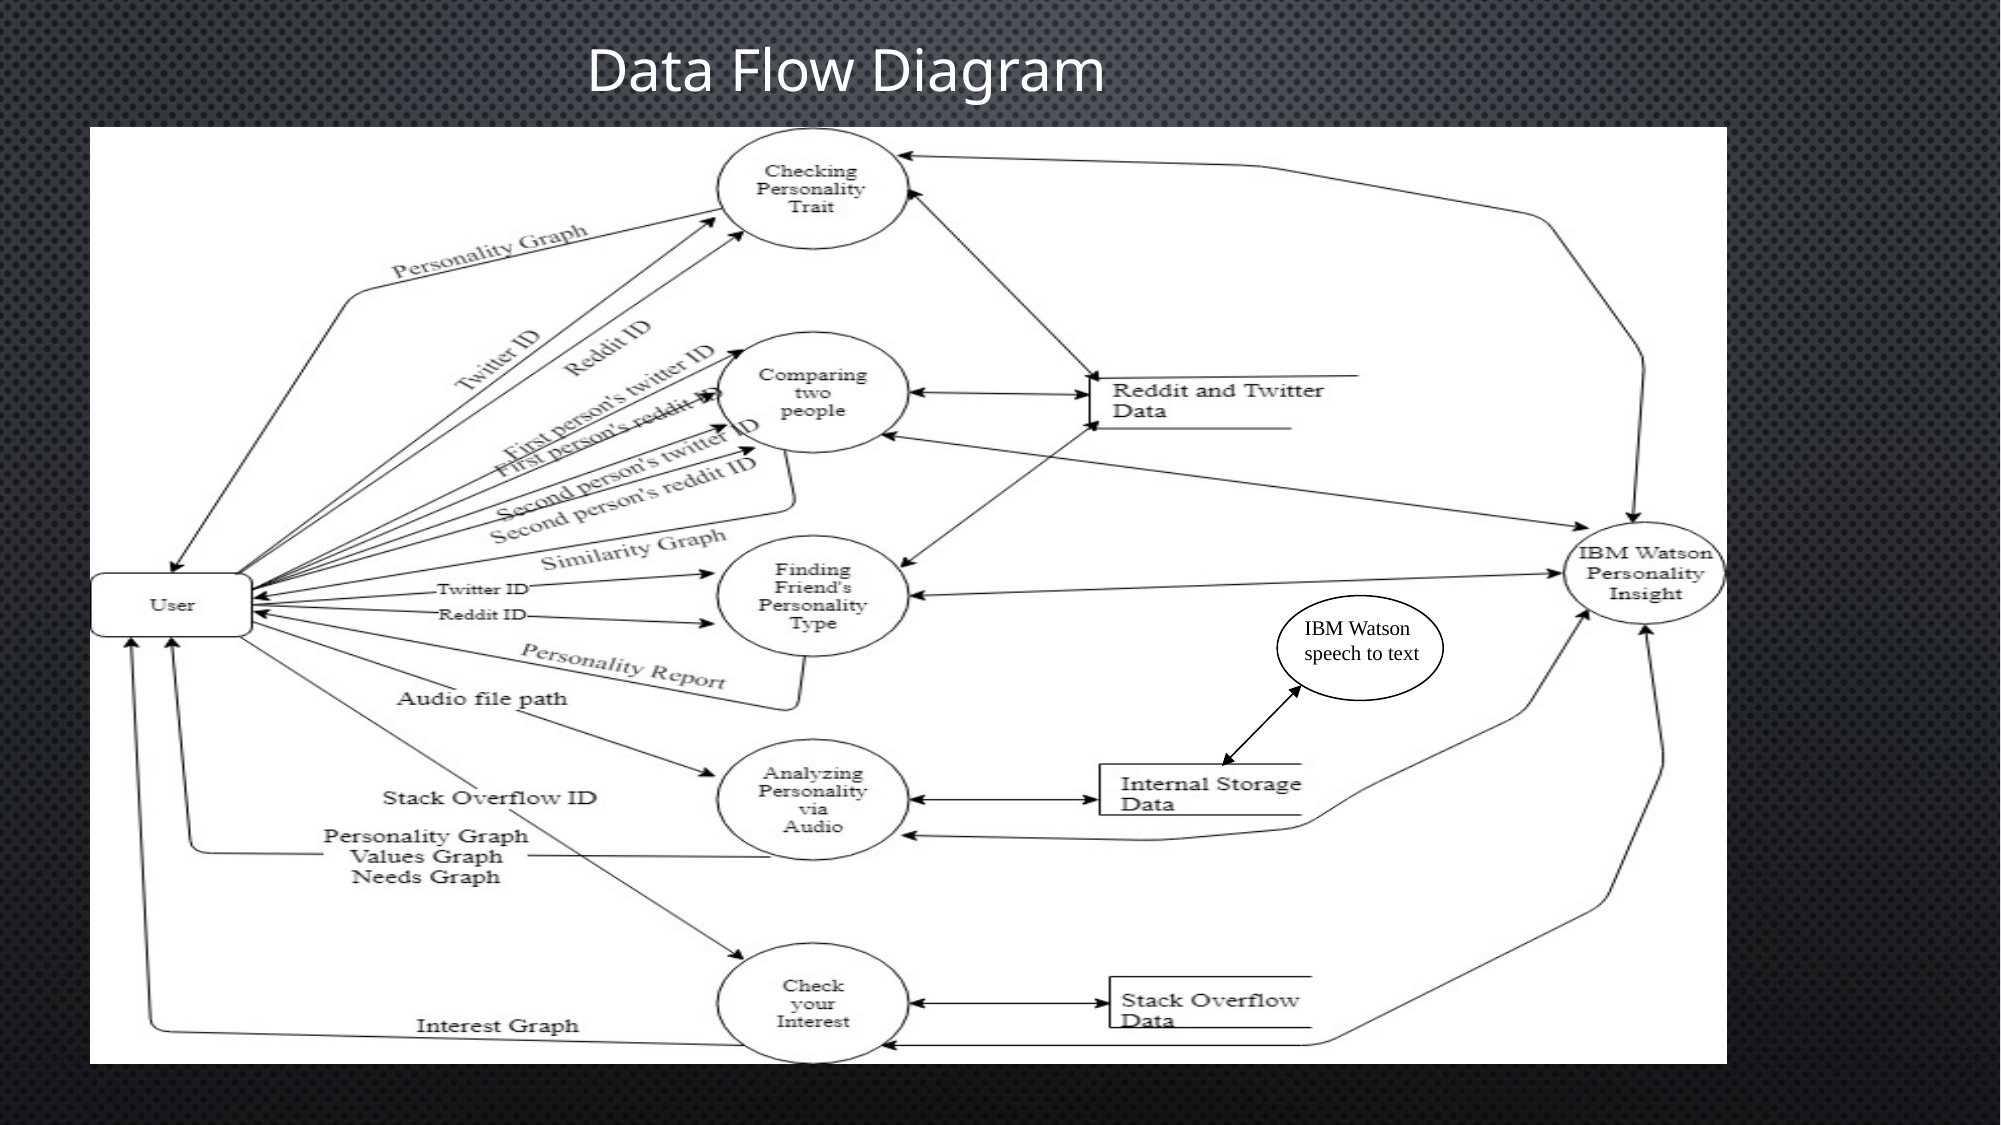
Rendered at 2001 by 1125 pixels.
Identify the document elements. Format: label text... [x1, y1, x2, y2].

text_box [1221, 684, 1302, 767]
text_box Data Flow Diagram [571, 25, 1122, 111]
picture [90, 127, 1728, 1064]
